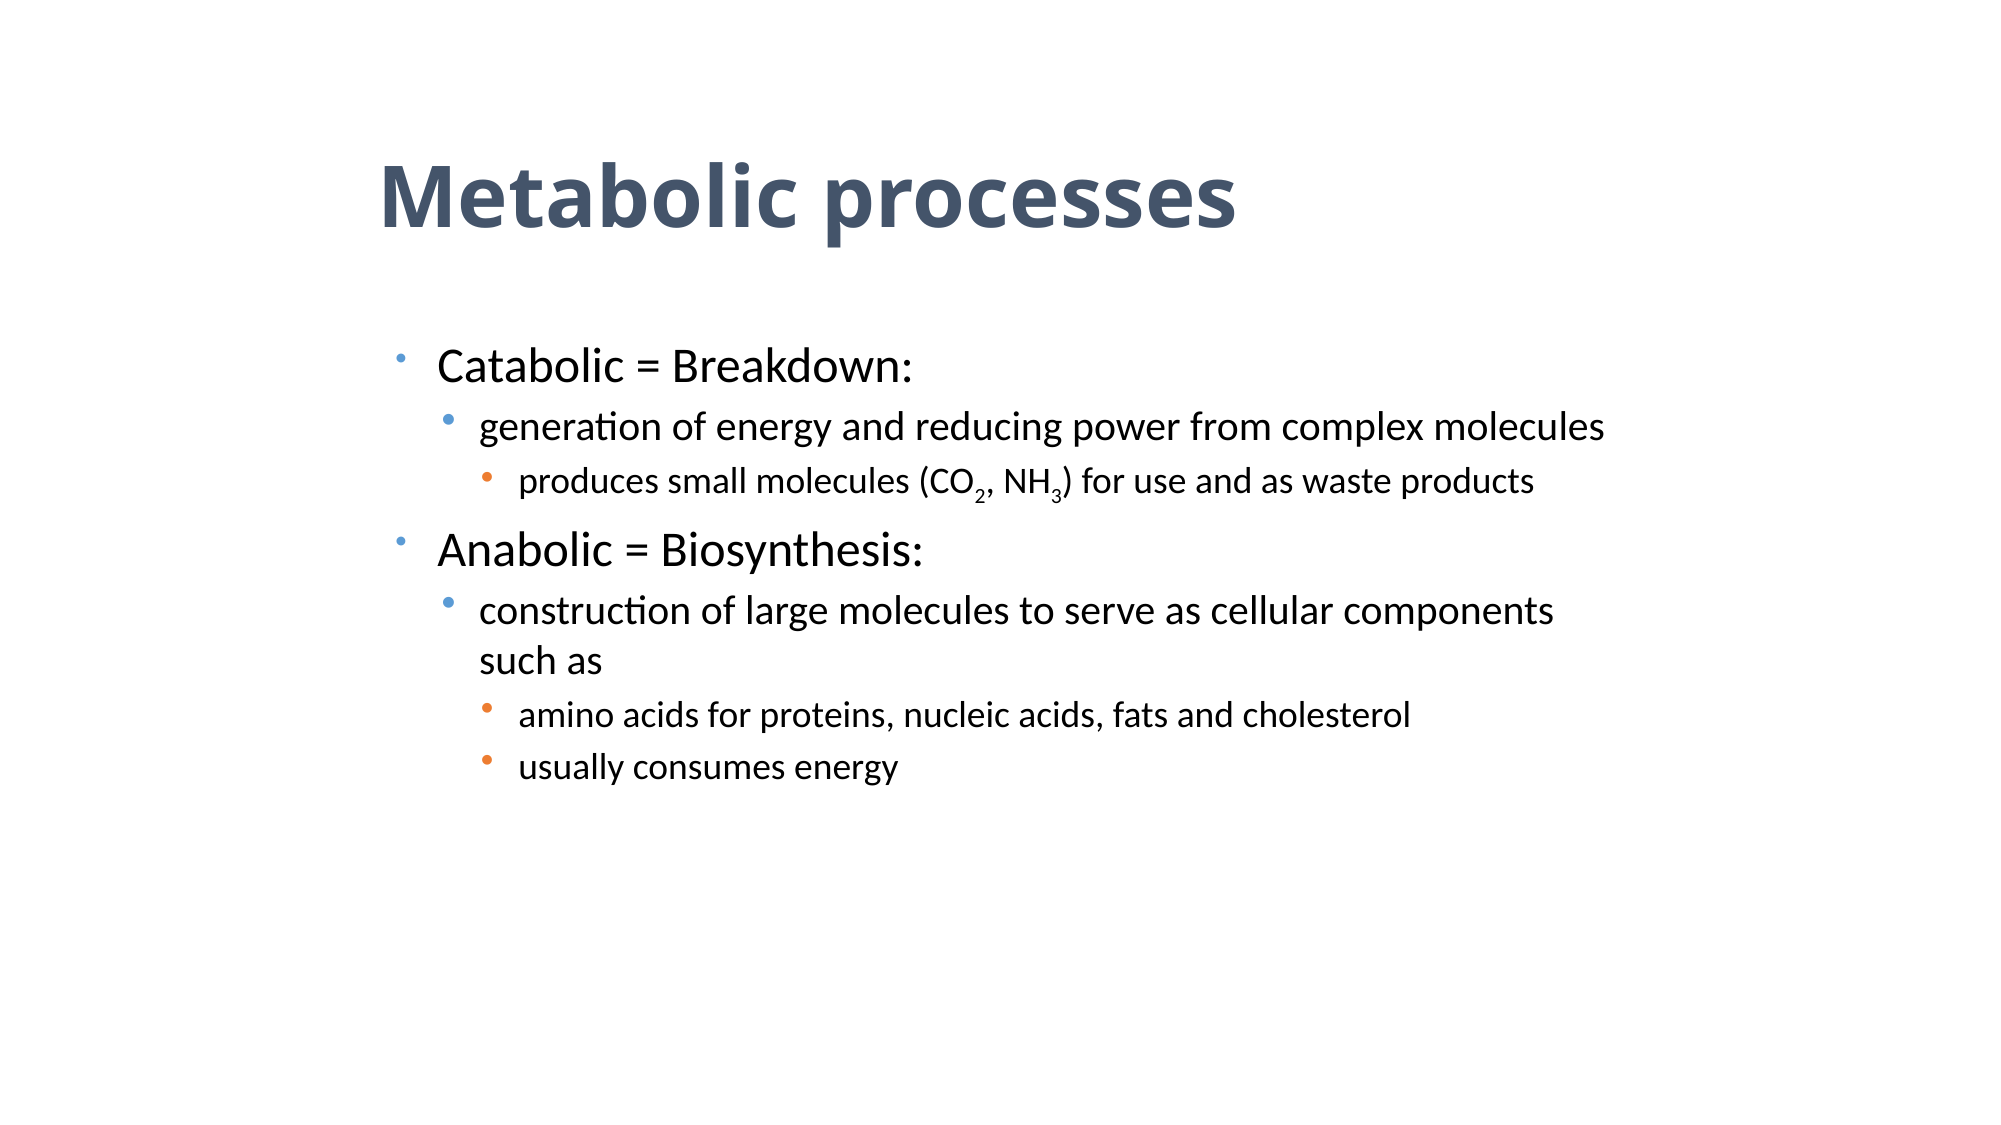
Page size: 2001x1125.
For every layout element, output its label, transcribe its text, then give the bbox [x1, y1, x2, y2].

text_box Metabolic processes [362, 99, 1638, 288]
text_box Catabolic = Breakdown: generation of energy and reducing power from complex molecules produces small molecules (CO2, NH3) for use and as waste products Anabolic = Biosynthesis: construction of large molecules to serve as cellular components such as amino acids for proteins, nucleic acids, fats and cholesterol usually consumes energy [362, 324, 1638, 1000]
